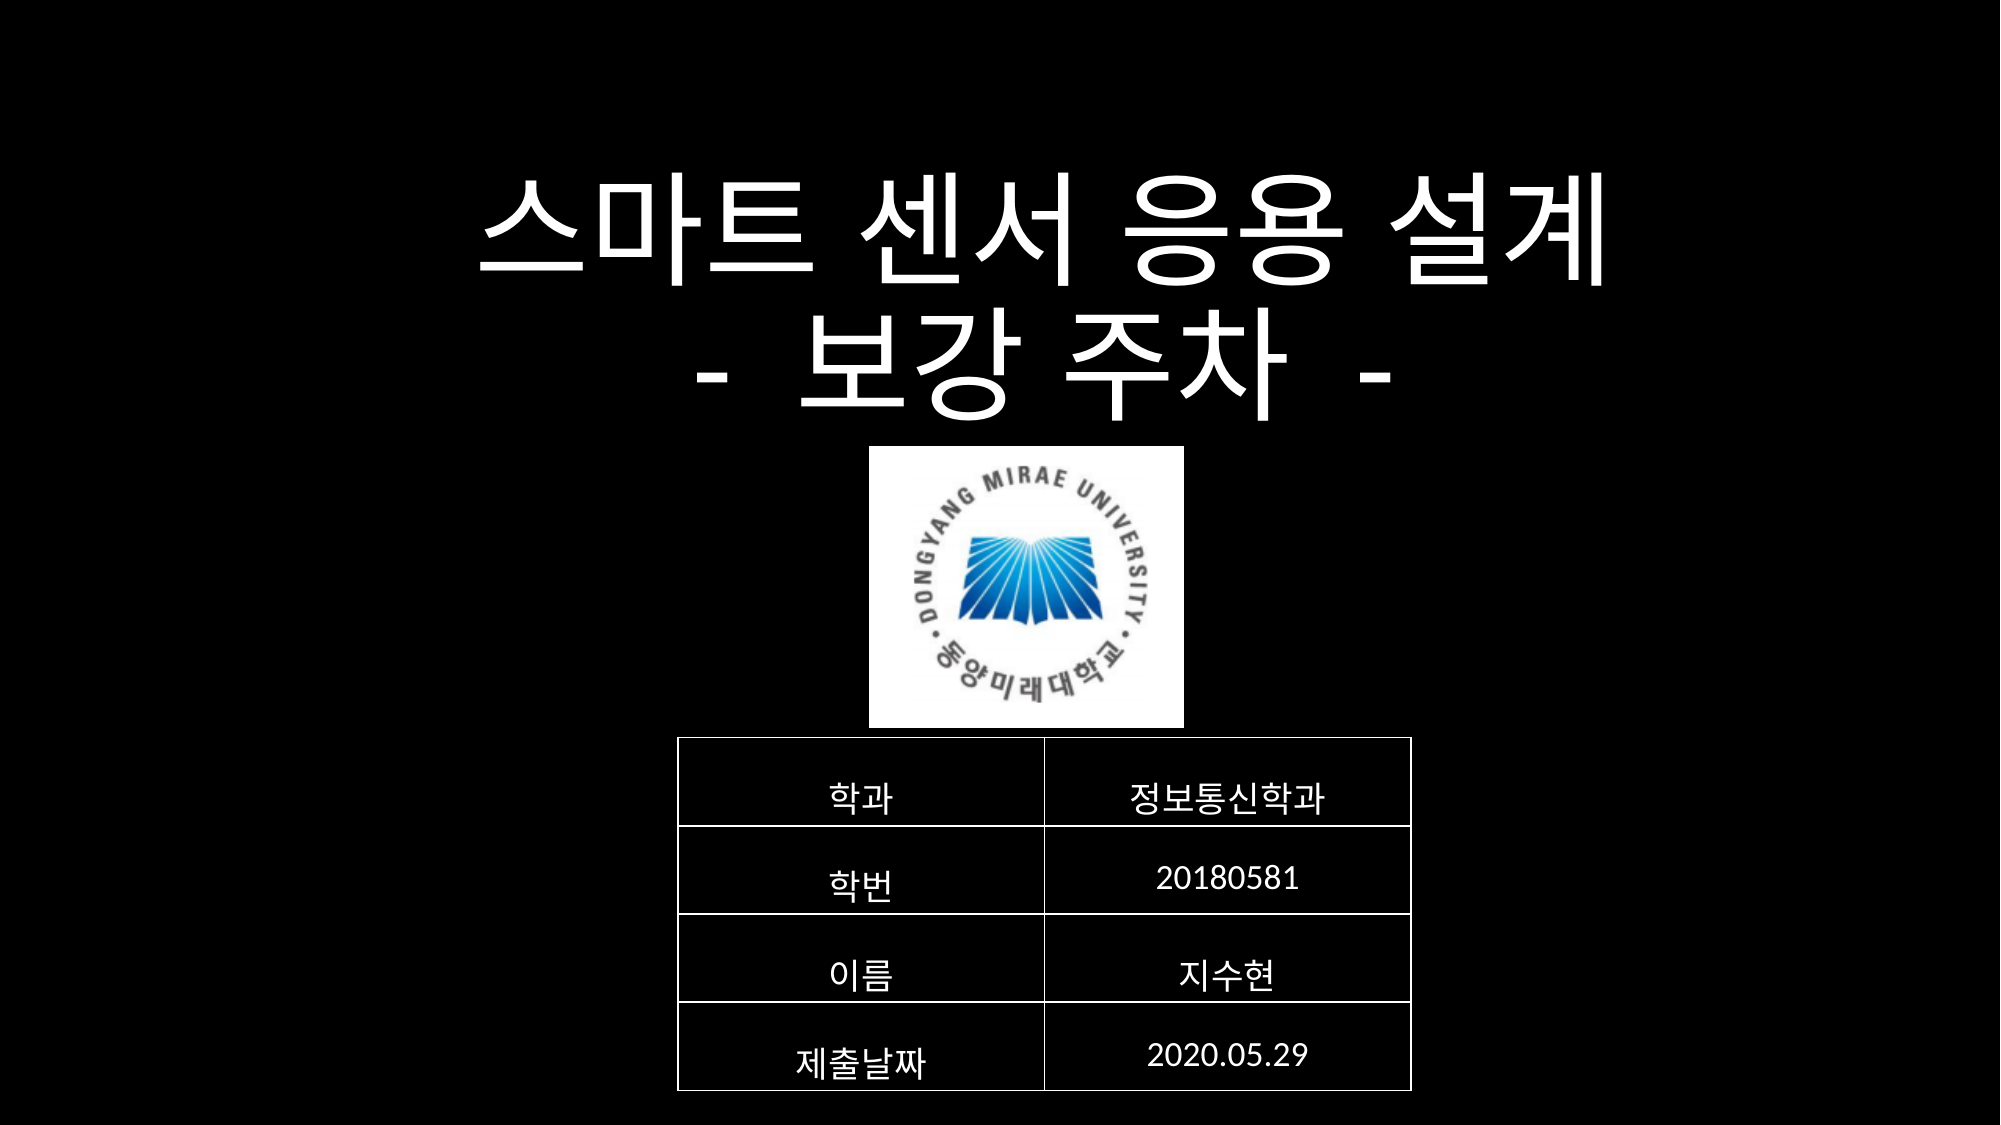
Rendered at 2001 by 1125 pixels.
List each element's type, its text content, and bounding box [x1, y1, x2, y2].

picture [869, 446, 1184, 728]
table_cell 2020.05.29 [1045, 1003, 1410, 1090]
table_cell 학번 [679, 827, 1044, 913]
title 스마트 센서 응용 설계 - 보강 주차 - [294, 54, 1795, 447]
table_cell 제출날짜 [679, 1003, 1044, 1090]
table_cell 20180581 [1045, 827, 1410, 913]
table_header 정보통신학과 [1045, 738, 1410, 825]
table_cell 지수현 [1045, 915, 1410, 1001]
table_cell 이름 [679, 915, 1044, 1001]
table_header 학과 [679, 738, 1044, 825]
text_box [516, 250, 2000, 326]
